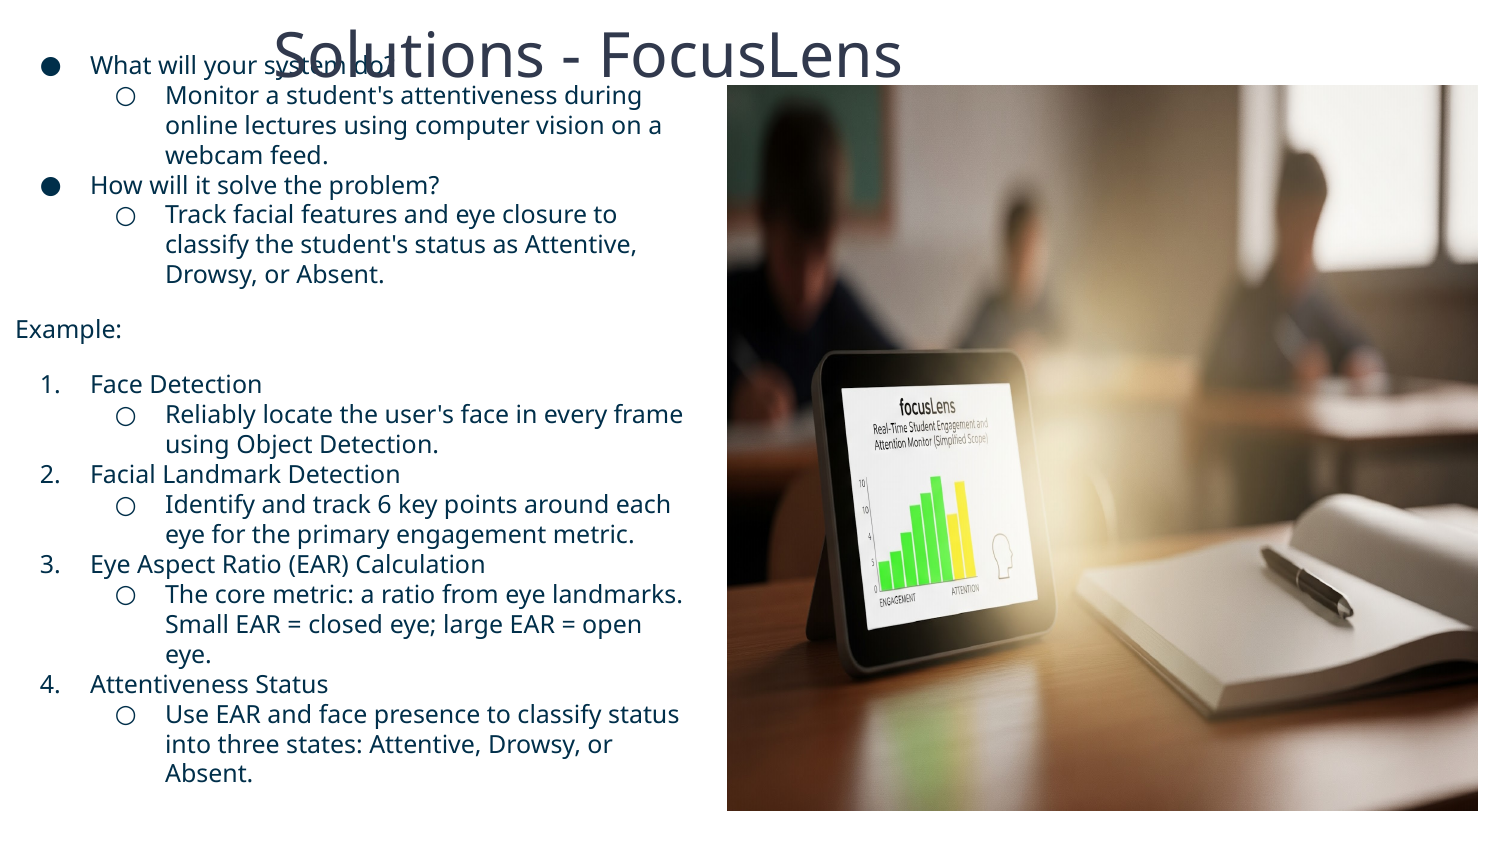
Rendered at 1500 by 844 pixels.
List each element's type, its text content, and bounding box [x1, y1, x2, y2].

picture [727, 85, 1479, 811]
text_box Solutions - FocusLens [207, 0, 971, 105]
title What will your system do? Monitor a student's attentiveness during online lectures using computer vision on a webcam feed. How will it solve the problem? Track facial features and eye closure to classify the student's status as Attentive, Drowsy, or Absent. Example: Face Detection Reliably locate the user's face in every frame using Object Detection. Facial Landmark Detection Identify and track 6 key points around each eye for the primary engagement metric. Eye Aspect Ratio (EAR) Calculation The core metric: a ratio from eye landmarks. Small EAR = closed eye; large EAR = open eye. Attentiveness Status Use EAR and face presence to classify status into three states: Attentive, Drowsy, or Absent. [0, 34, 712, 788]
